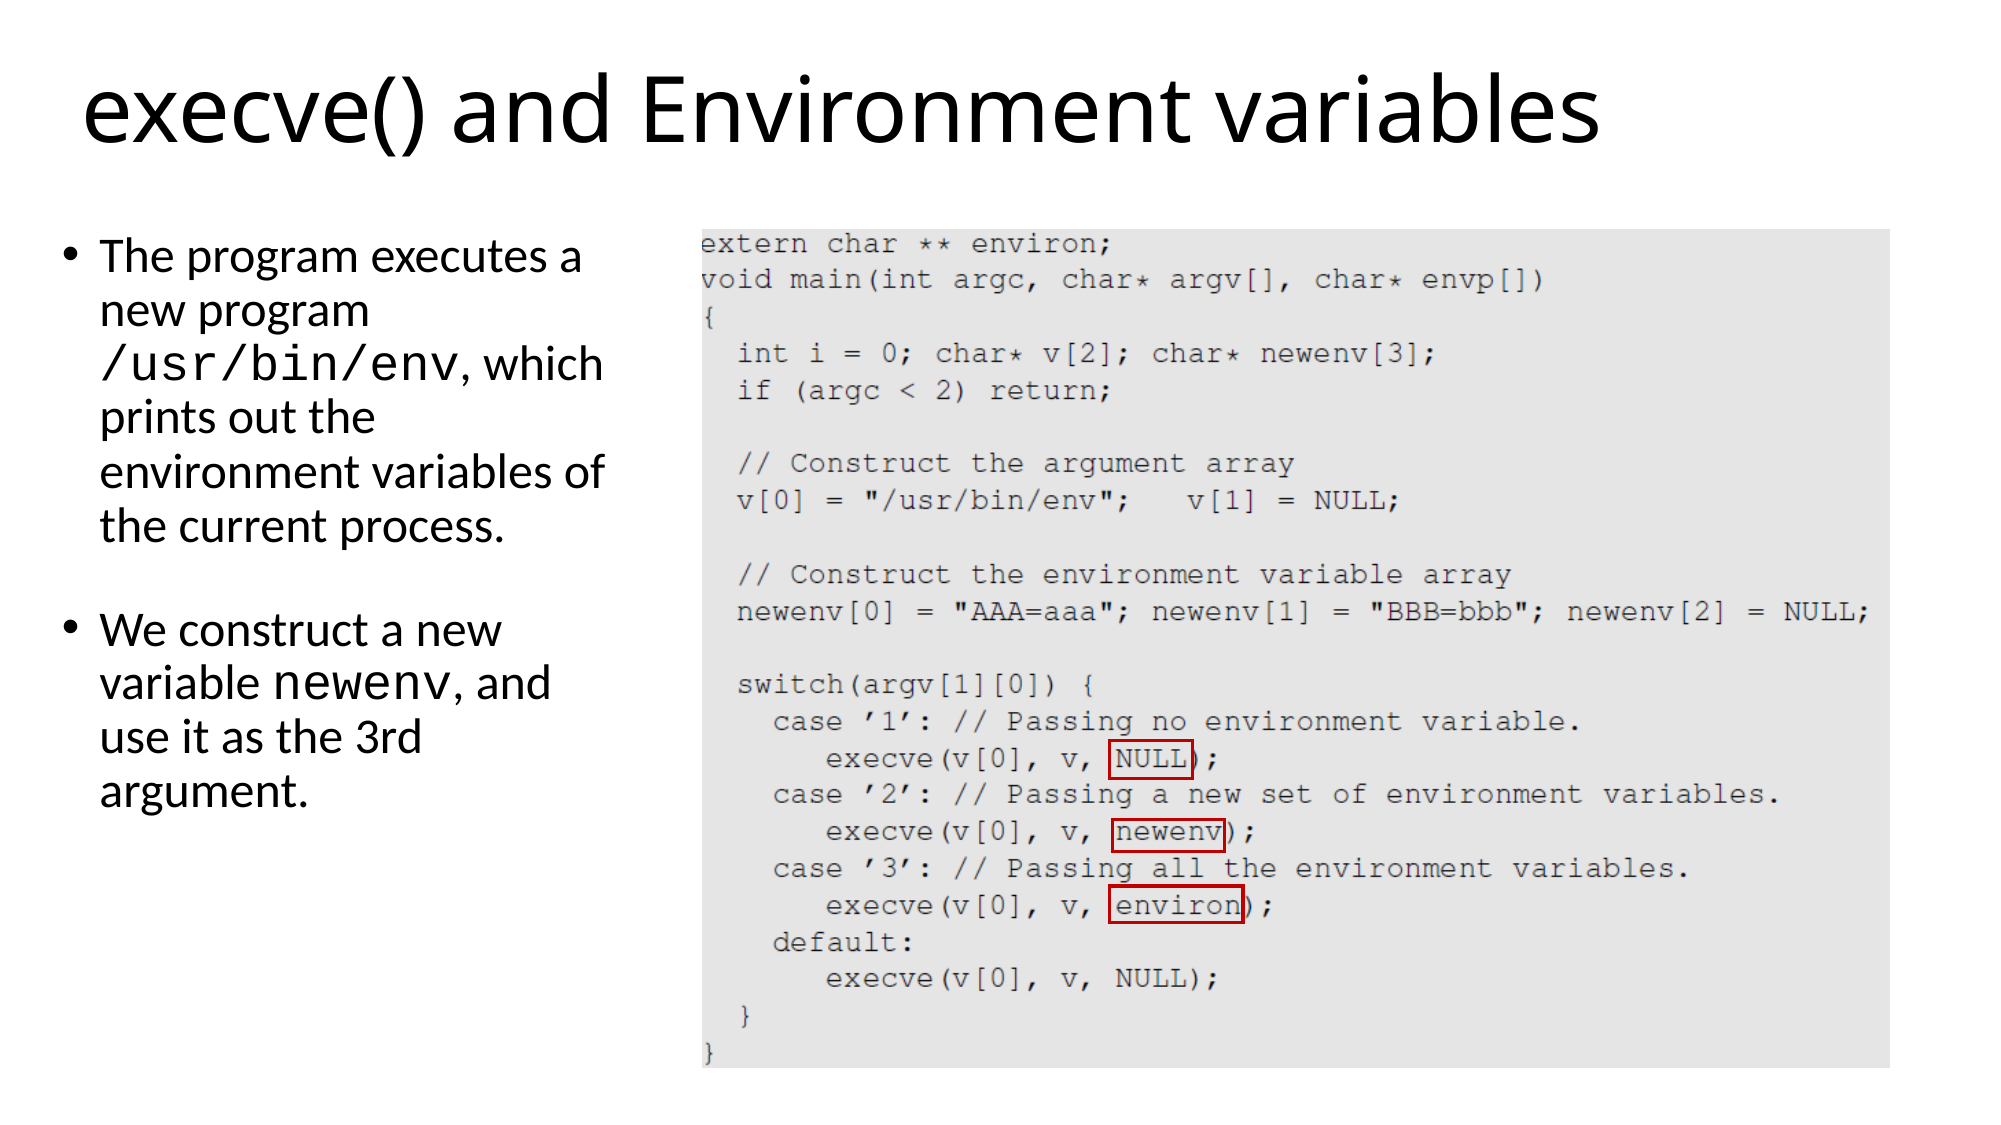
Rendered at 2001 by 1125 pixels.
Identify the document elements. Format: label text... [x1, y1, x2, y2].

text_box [702, 229, 1890, 1068]
title execve() and Environment variables [66, 4, 1863, 222]
list The program executes a new program /usr/bin/env, which prints out the environment variables of the current process. We construct a new variable newenv, and use it as the 3rd argument. [46, 221, 624, 1054]
